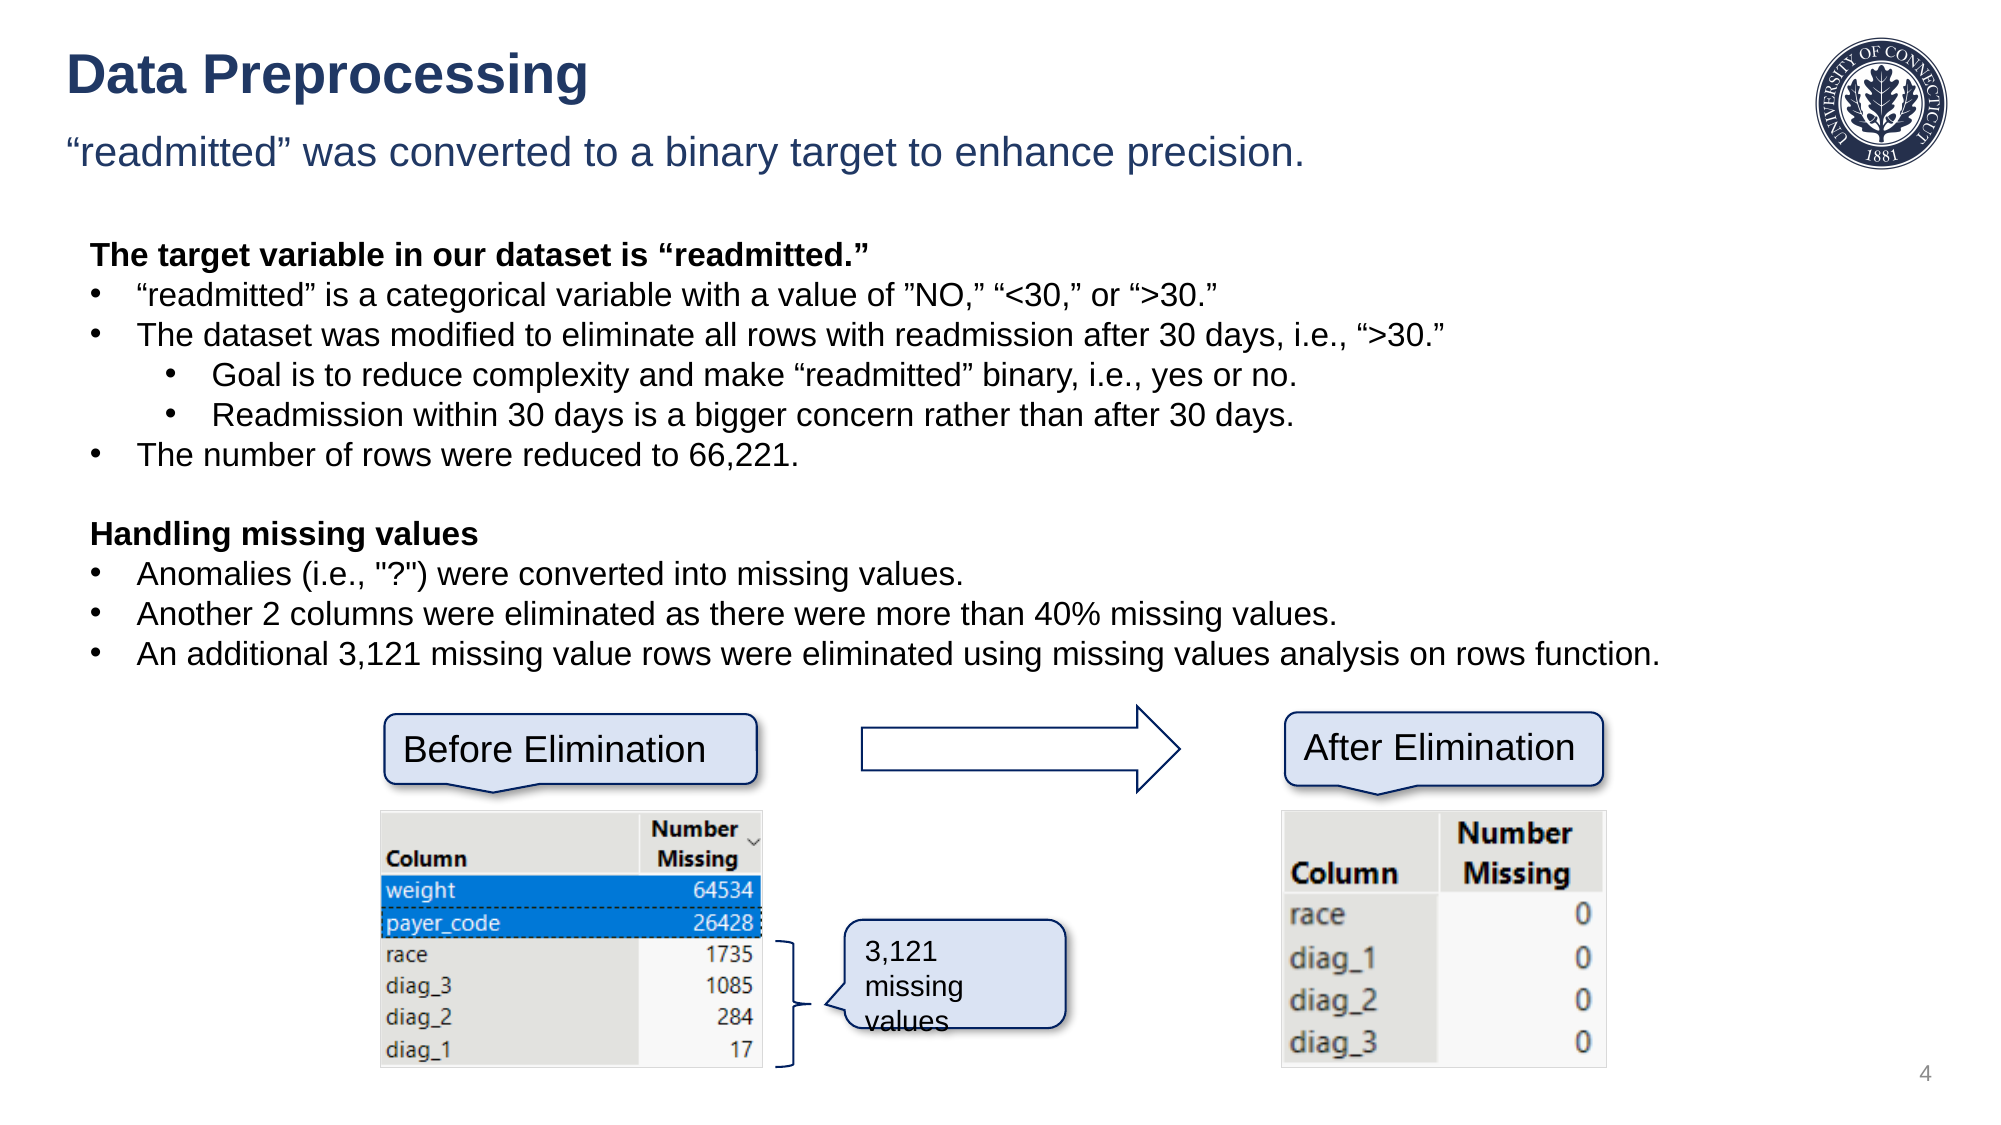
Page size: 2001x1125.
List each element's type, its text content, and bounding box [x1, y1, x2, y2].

text_box “readmitted” was converted to a binary target to enhance precision. [51, 113, 1702, 194]
picture [1815, 37, 1948, 170]
picture [380, 809, 763, 1068]
slide_number 4 [1497, 1042, 1948, 1103]
text_box [860, 703, 1182, 795]
text_box Before Elimination [383, 713, 758, 794]
text_box 3,121 missing values [823, 918, 1067, 1030]
picture [1281, 809, 1607, 1068]
text_box After Elimination [1283, 711, 1605, 796]
text_box [775, 940, 812, 1068]
text_box The target variable in our dataset is “readmitted.” “readmitted” is a categorical variable with a value of ”NO,” “<30,” or “>30.” The dataset was modified to eliminate all rows with readmission after 30 days, i.e., “>30.” Goal is to reduce complexity and make “readmitted” binary, i.e., yes or no. Readmission within 30 days is a bigger concern rather than after 30 days. The number of rows were reduced to 66,221. Handling missing values Anomalies (i.e., "?") were converted into missing values. Another 2 columns were eliminated as there were more than 40% missing values. An additional 3,121 missing value rows were eliminated using missing values analysis on rows function. [74, 225, 1702, 697]
title Data Preprocessing [51, 37, 1702, 113]
